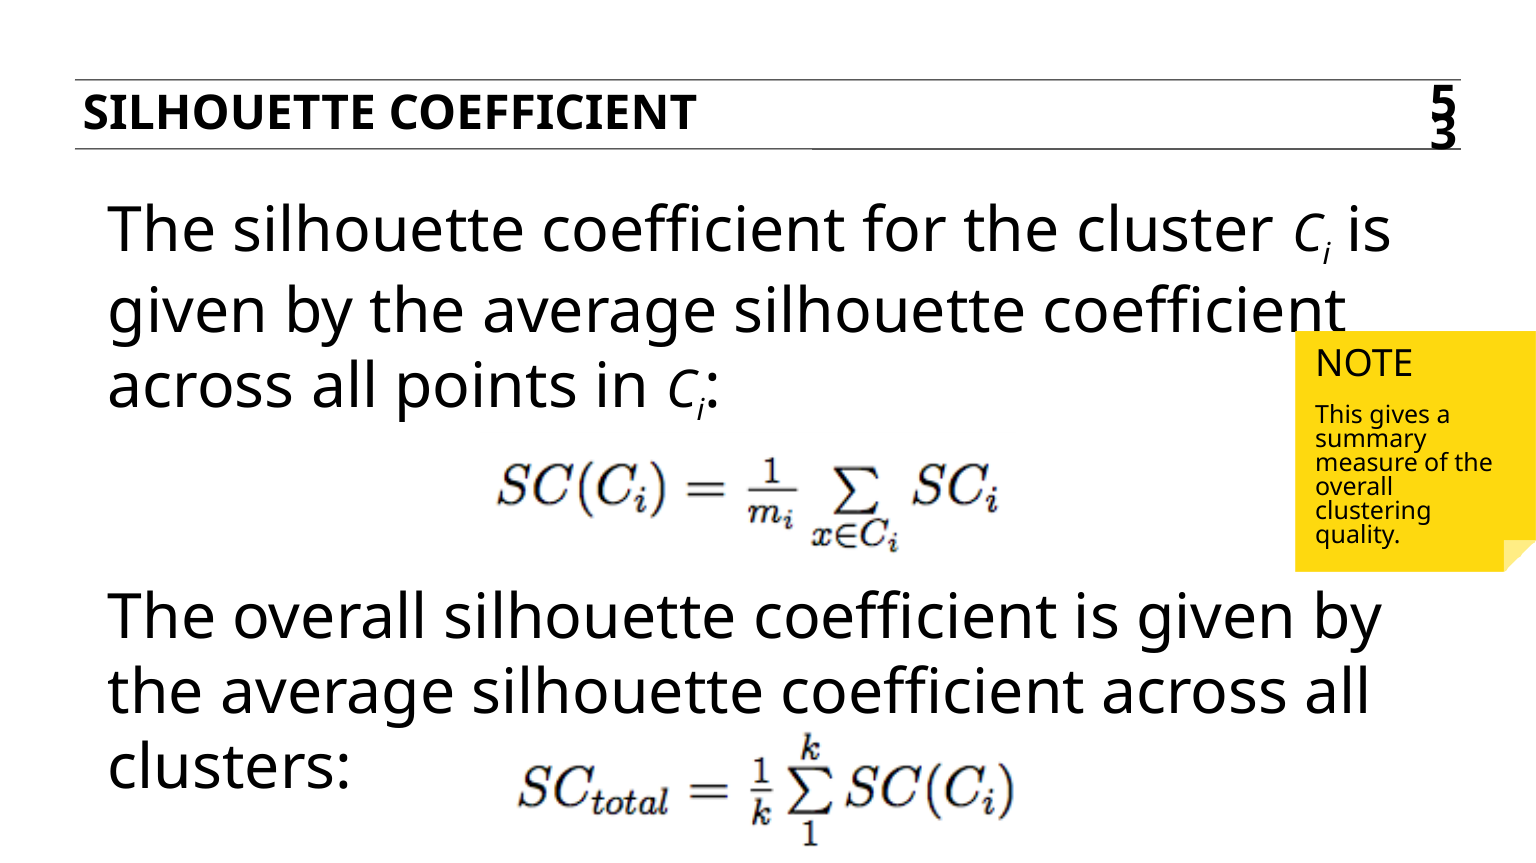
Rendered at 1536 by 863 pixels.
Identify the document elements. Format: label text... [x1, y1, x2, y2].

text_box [1295, 330, 1536, 572]
picture [480, 431, 1017, 567]
list Silhouette coefficient [67, 81, 1118, 132]
slide_number 53 [1419, 86, 1461, 138]
text_box The silhouette coefficient for the cluster Ci is given by the average silhouette coefficient across all points in Ci: The overall silhouette coefficient is given by the average silhouette coefficient across all clusters: [92, 181, 1468, 809]
picture [480, 716, 1046, 863]
